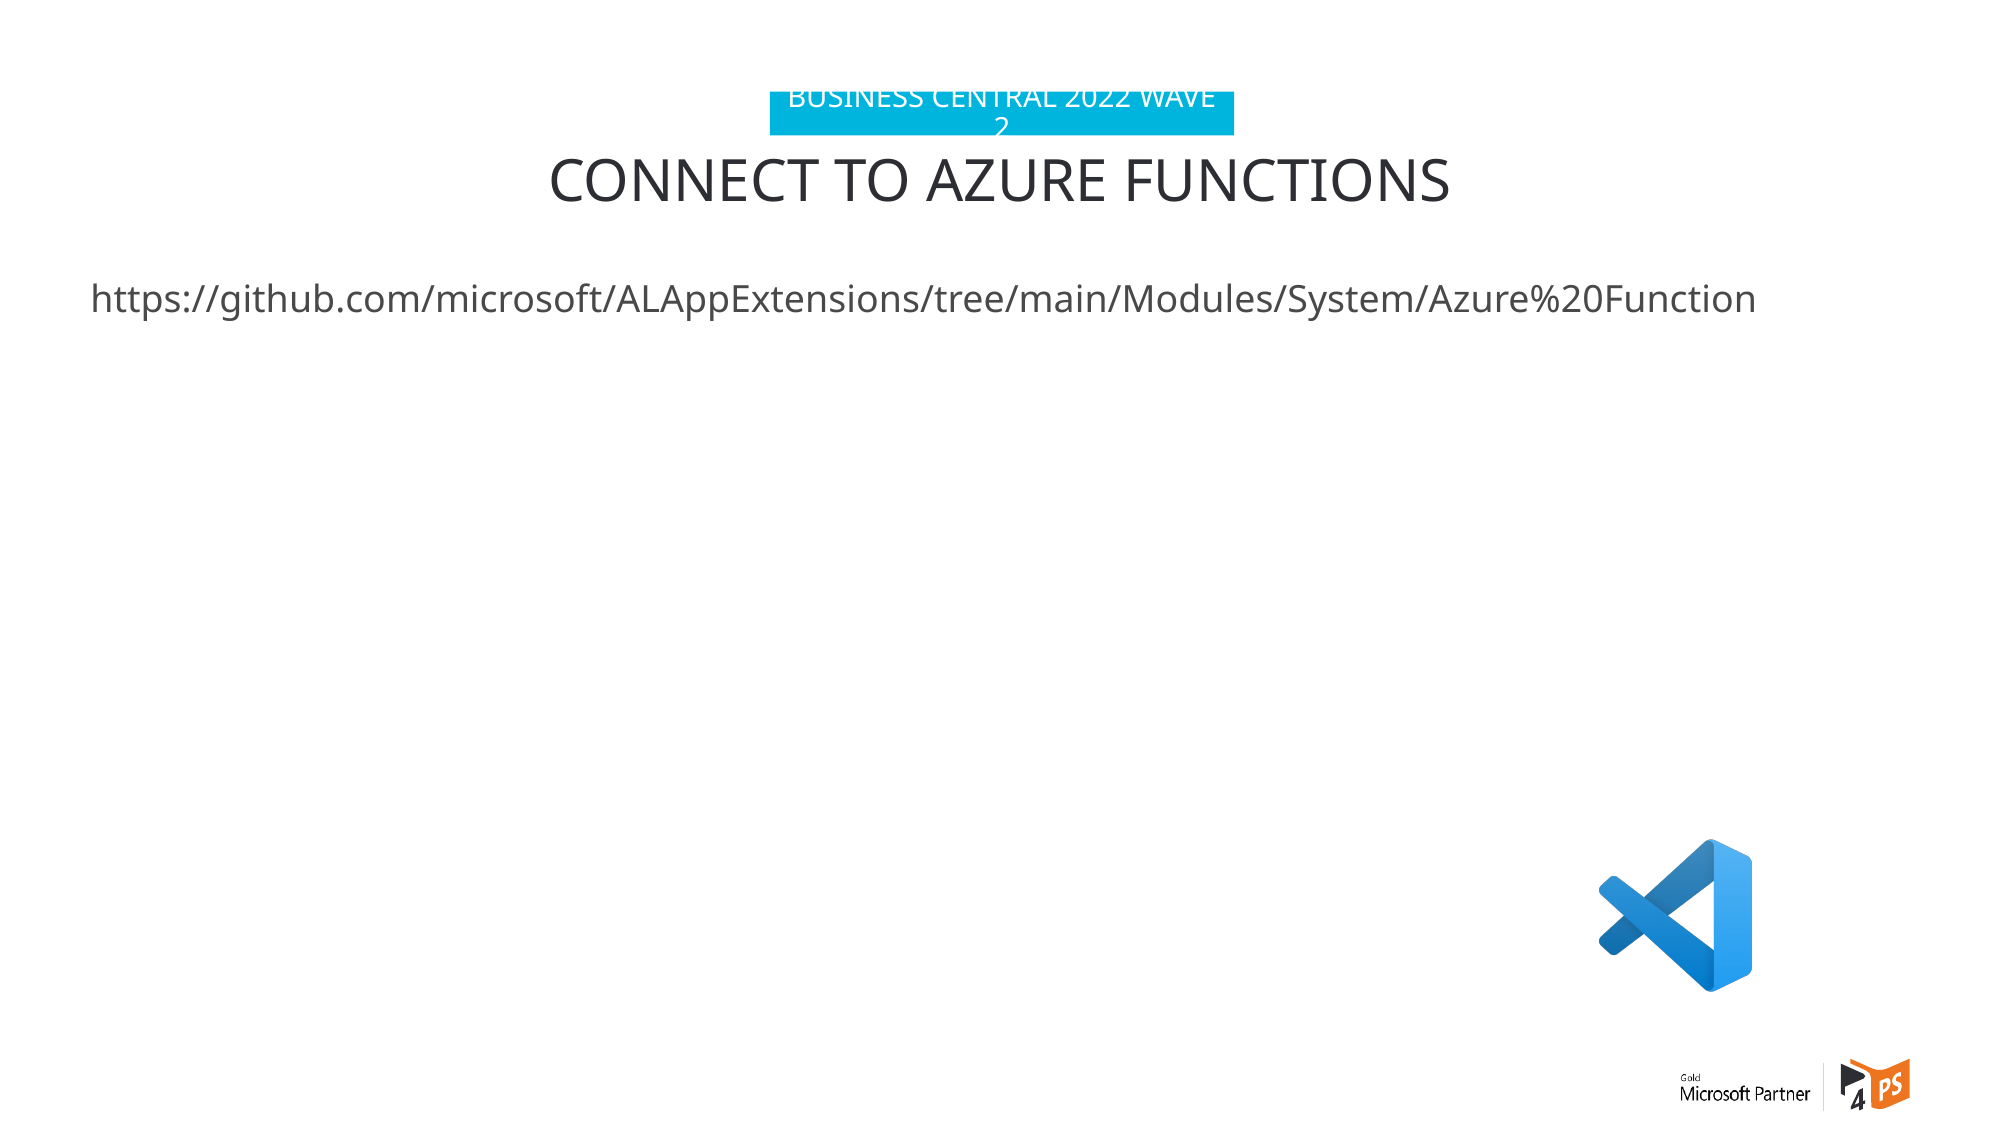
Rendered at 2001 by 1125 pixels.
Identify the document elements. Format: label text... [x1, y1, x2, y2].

picture [1599, 839, 1752, 992]
title Connect to Azure functions [90, 137, 1910, 228]
subtitle Business central 2022 wave 2 [769, 91, 1235, 136]
picture [1677, 1067, 1816, 1106]
list https://github.com/microsoft/ALAppExtensions/tree/main/Modules/System/Azure%20Function [90, 274, 1910, 1033]
